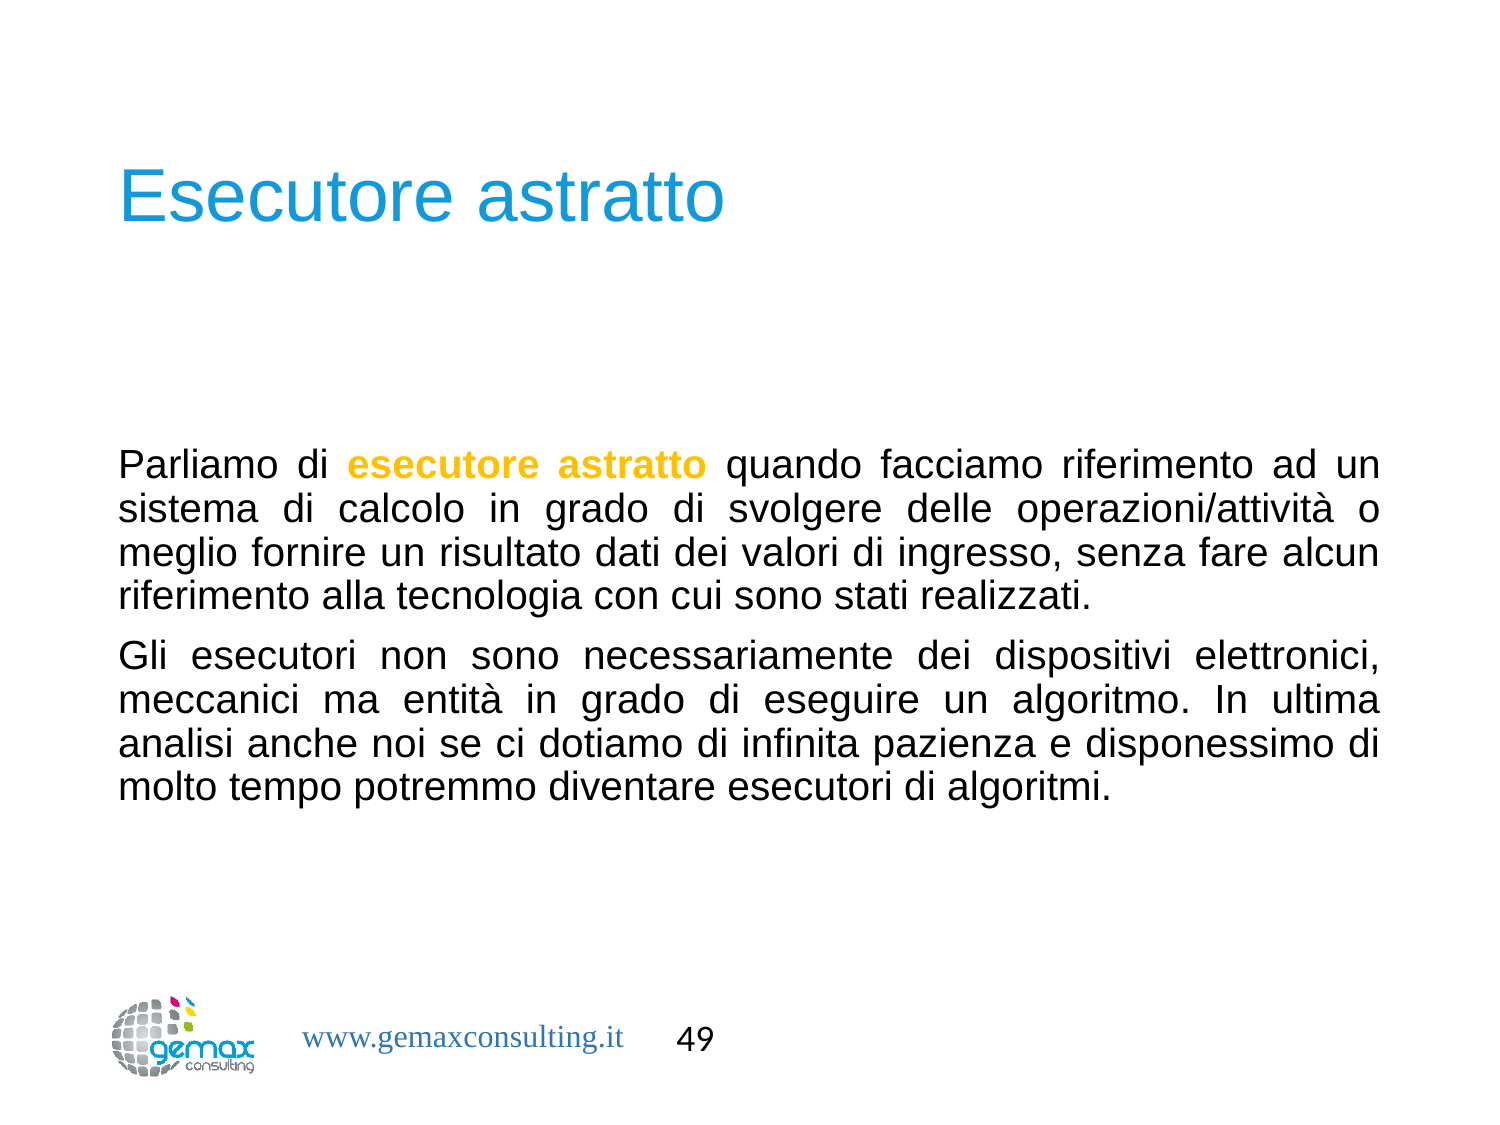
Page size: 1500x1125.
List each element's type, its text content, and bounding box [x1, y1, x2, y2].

picture [103, 1014, 262, 1083]
slide_number 49 [661, 1006, 793, 1067]
title Esecutore astratto [103, 59, 1397, 278]
list Parliamo di esecutore astratto quando facciamo riferimento ad un sistema di calcolo in grado di svolgere delle operazioni/attività o meglio fornire un risultato dati dei valori di ingresso, senza fare alcun riferimento alla tecnologia con cui sono stati realizzati. Gli esecutori non sono necessariamente dei dispositivi elettronici, meccanici ma entità in grado di eseguire un algoritmo. In ultima analisi anche noi se ci dotiamo di infinita pazienza e disponessimo di molto tempo potremmo diventare esecutori di algoritmi. [103, 299, 1397, 1014]
